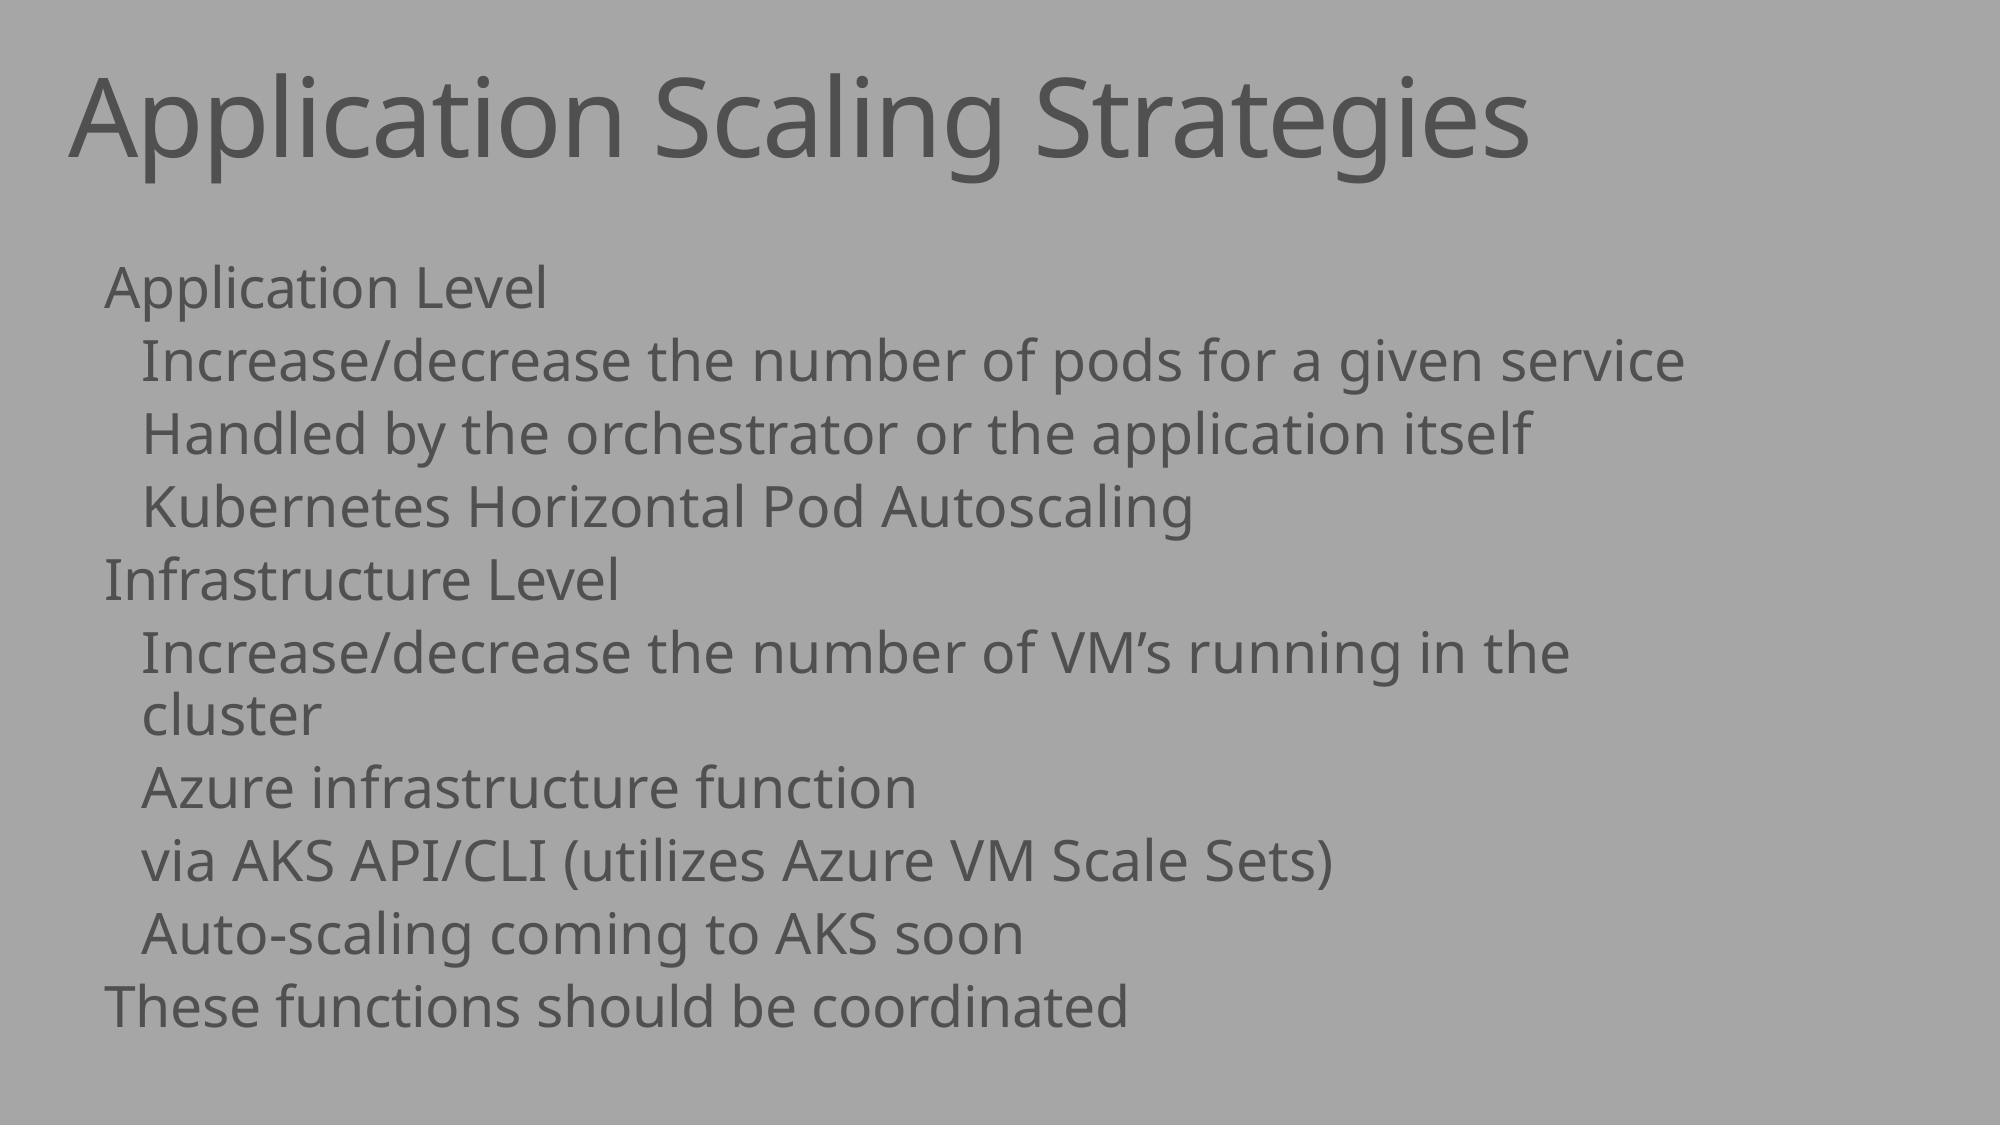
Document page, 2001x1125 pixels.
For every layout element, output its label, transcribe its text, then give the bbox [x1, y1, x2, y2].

title Application Scaling Strategies [44, 47, 1957, 196]
list Application Level Increase/decrease the number of pods for a given service Handled by the orchestrator or the application itself Kubernetes Horizontal Pod Autoscaling Infrastructure Level Increase/decrease the number of VM’s running in the cluster Azure infrastructure function via AKS API/CLI (utilizes Azure VM Scale Sets) Auto-scaling coming to AKS soon These functions should be coordinated [80, 243, 1760, 1023]
